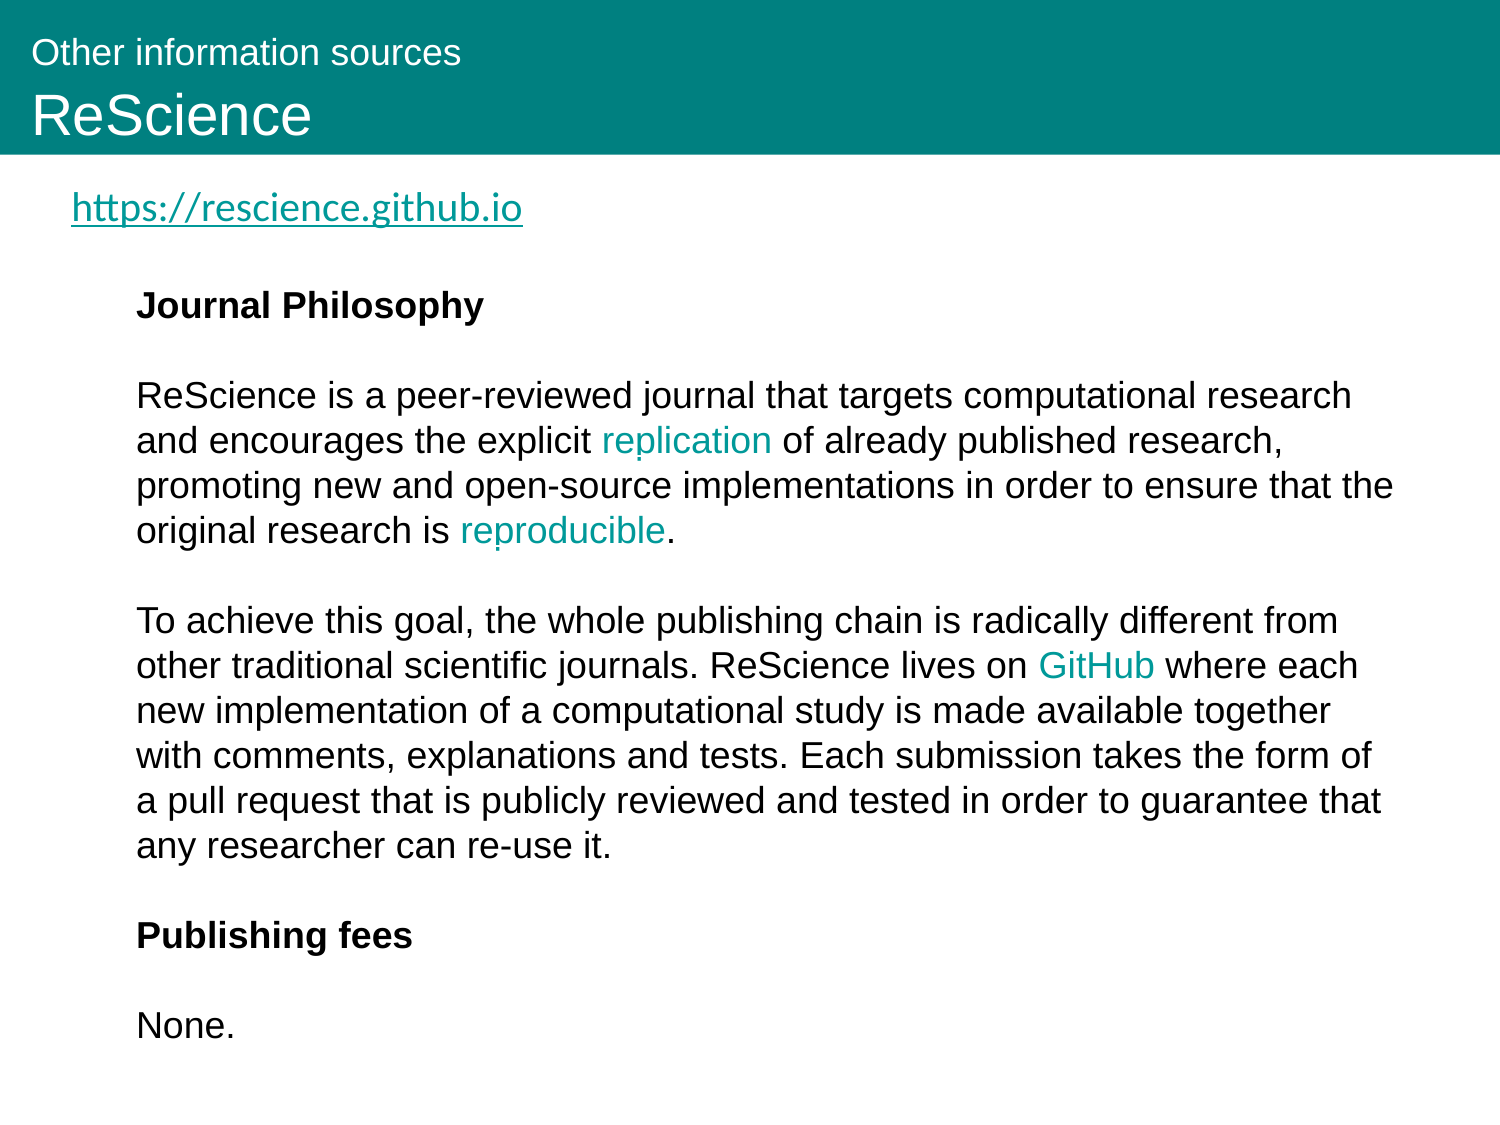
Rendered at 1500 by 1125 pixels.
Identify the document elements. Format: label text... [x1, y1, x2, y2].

text_box Journal Philosophy ReScience is a peer-reviewed journal that targets computational research and encourages the explicit replication of already published research, promoting new and open-source implementations in order to ensure that the original research is reproducible. To achieve this goal, the whole publishing chain is radically different from other traditional scientific journals. ReScience lives on GitHub where each new implementation of a computational study is made available together with comments, explanations and tests. Each submission takes the form of a pull request that is publicly reviewed and tested in order to guarantee that any researcher can re-use it. Publishing fees None. [121, 225, 1418, 1125]
text_box https://rescience.github.io [56, 172, 1483, 638]
text_box Other information sources ReScience [0, 0, 1500, 155]
